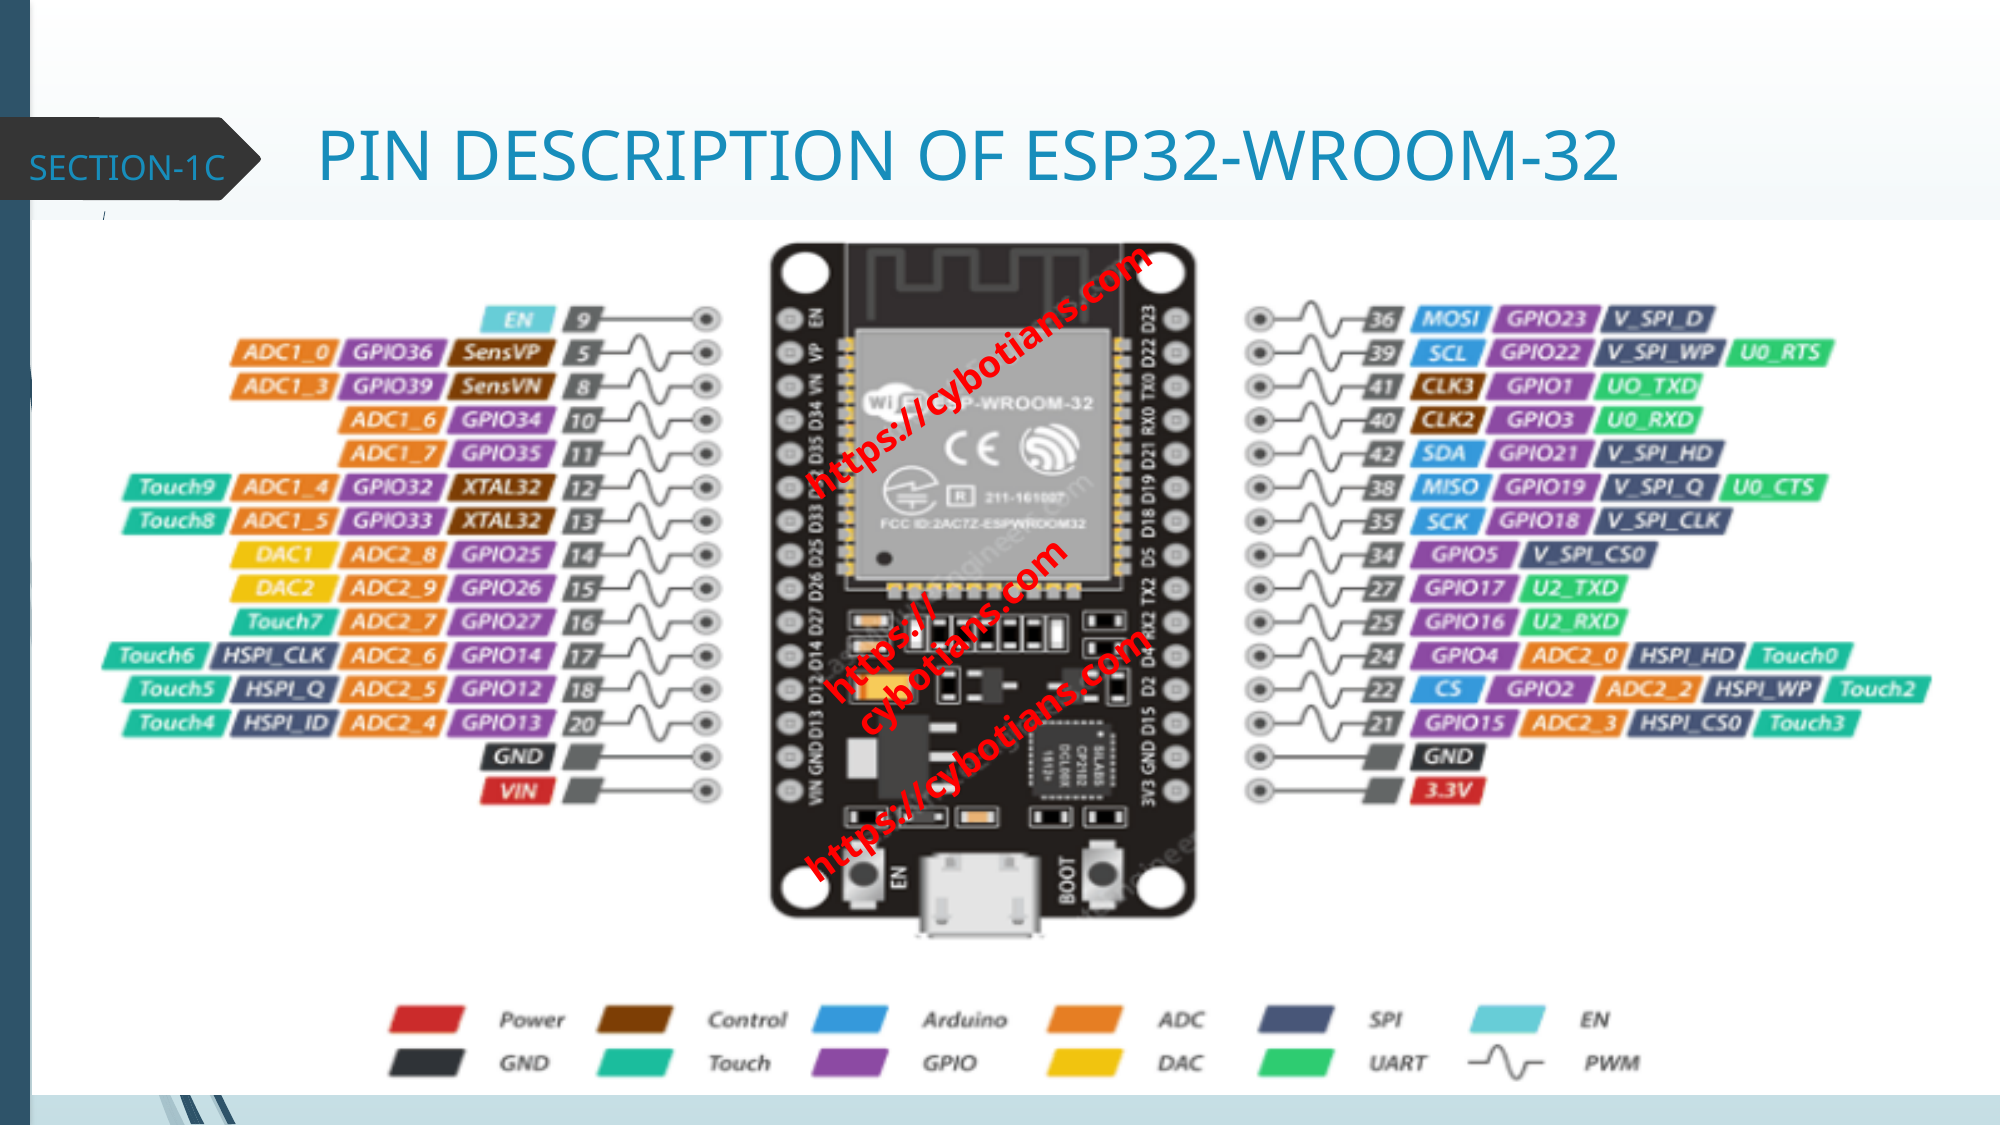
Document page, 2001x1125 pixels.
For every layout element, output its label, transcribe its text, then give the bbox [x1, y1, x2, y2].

title PIN DESCRIPTION OF ESP32-WROOM-32 [301, 103, 1713, 219]
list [32, 219, 2000, 1096]
text_box SECTION-1C [13, 138, 248, 221]
